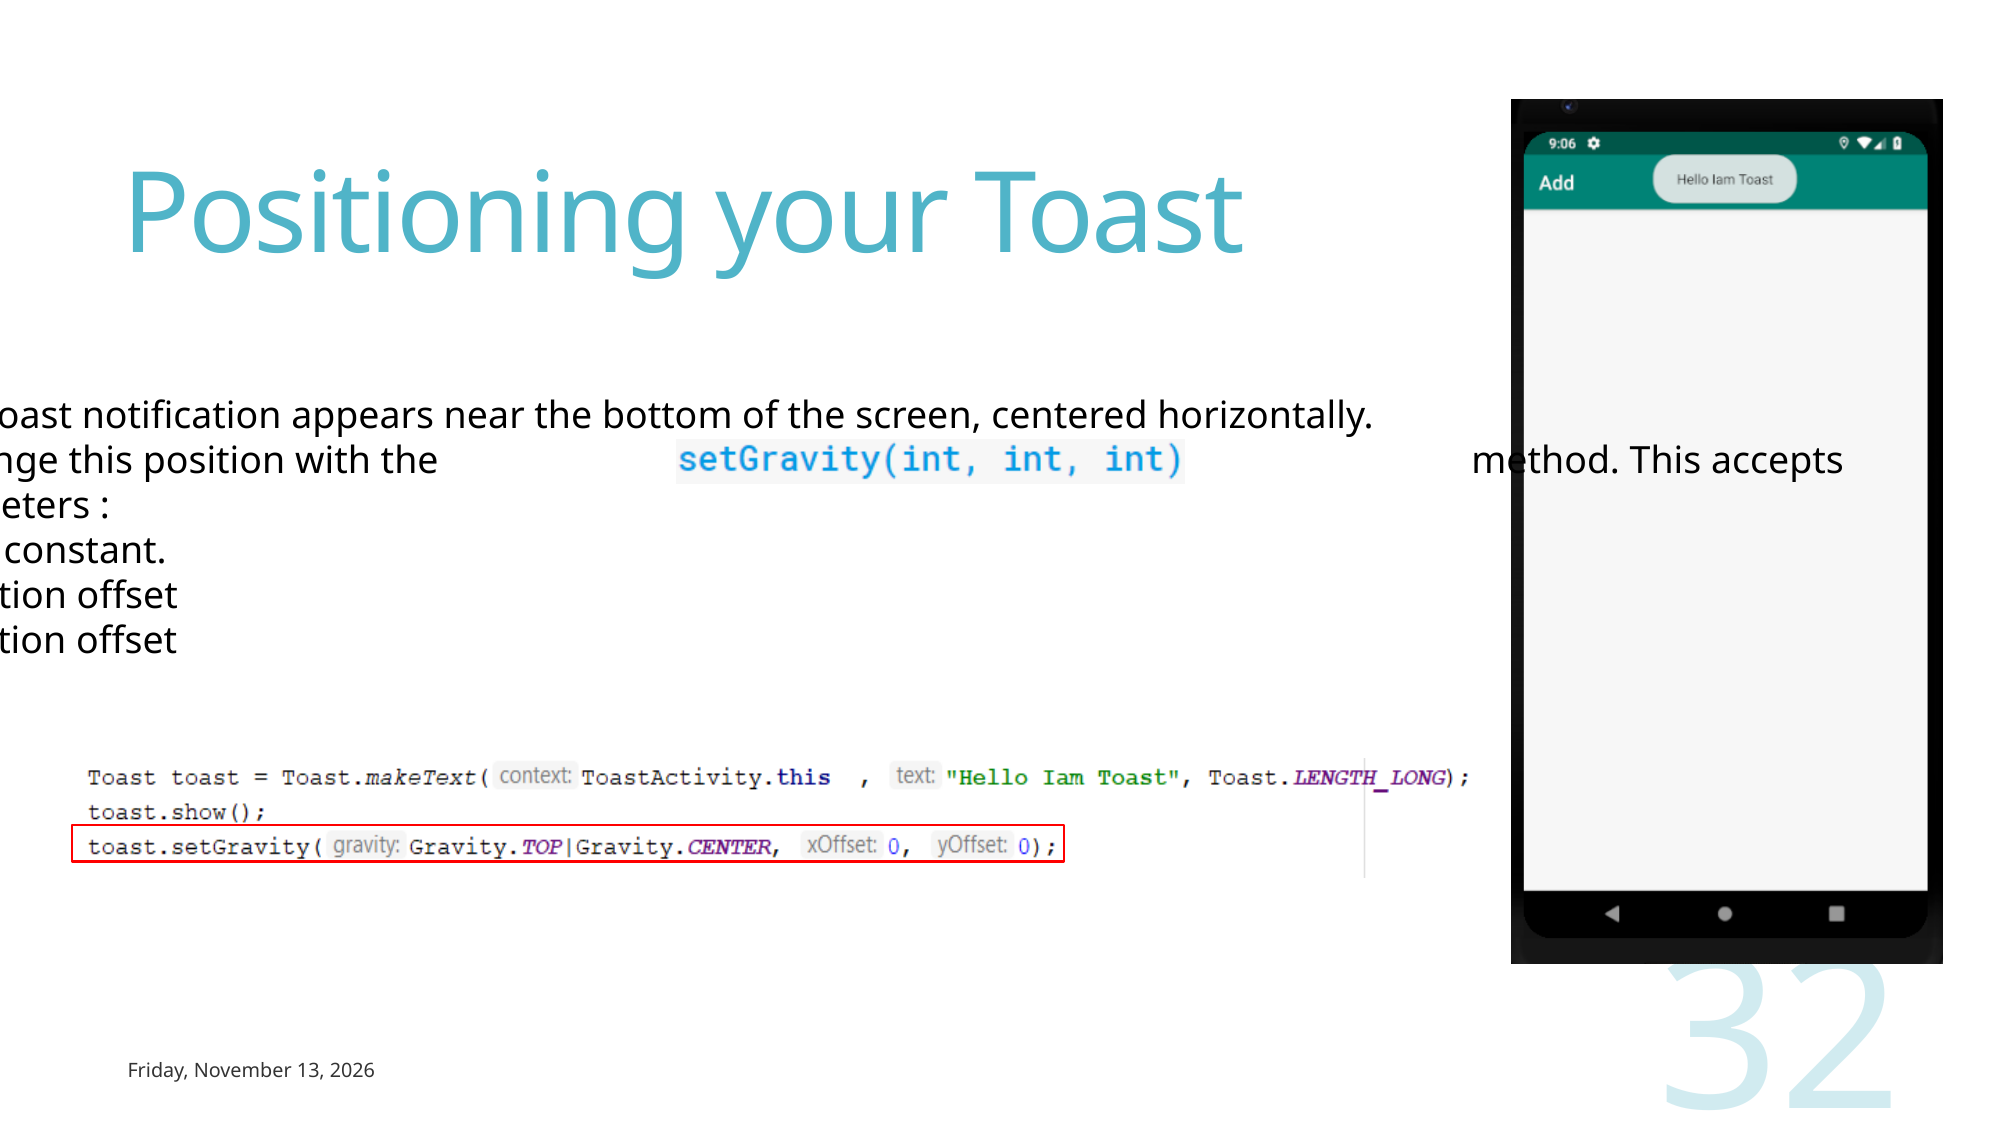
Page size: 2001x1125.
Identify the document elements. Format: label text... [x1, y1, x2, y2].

picture [77, 758, 1475, 879]
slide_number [112, 1051, 788, 1090]
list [1511, 99, 1943, 965]
text_box A standard toast notification appears near the bottom of the screen, centered horizontally. You can change this position with the method. This accepts three parameters : a Gravity constant. an x-position offset an y-position offset [0, 383, 1511, 714]
title Positioning your Toast [107, 81, 1875, 354]
text_box [71, 824, 77, 863]
picture [675, 439, 1185, 484]
slide_number 32 [1437, 963, 1918, 1125]
